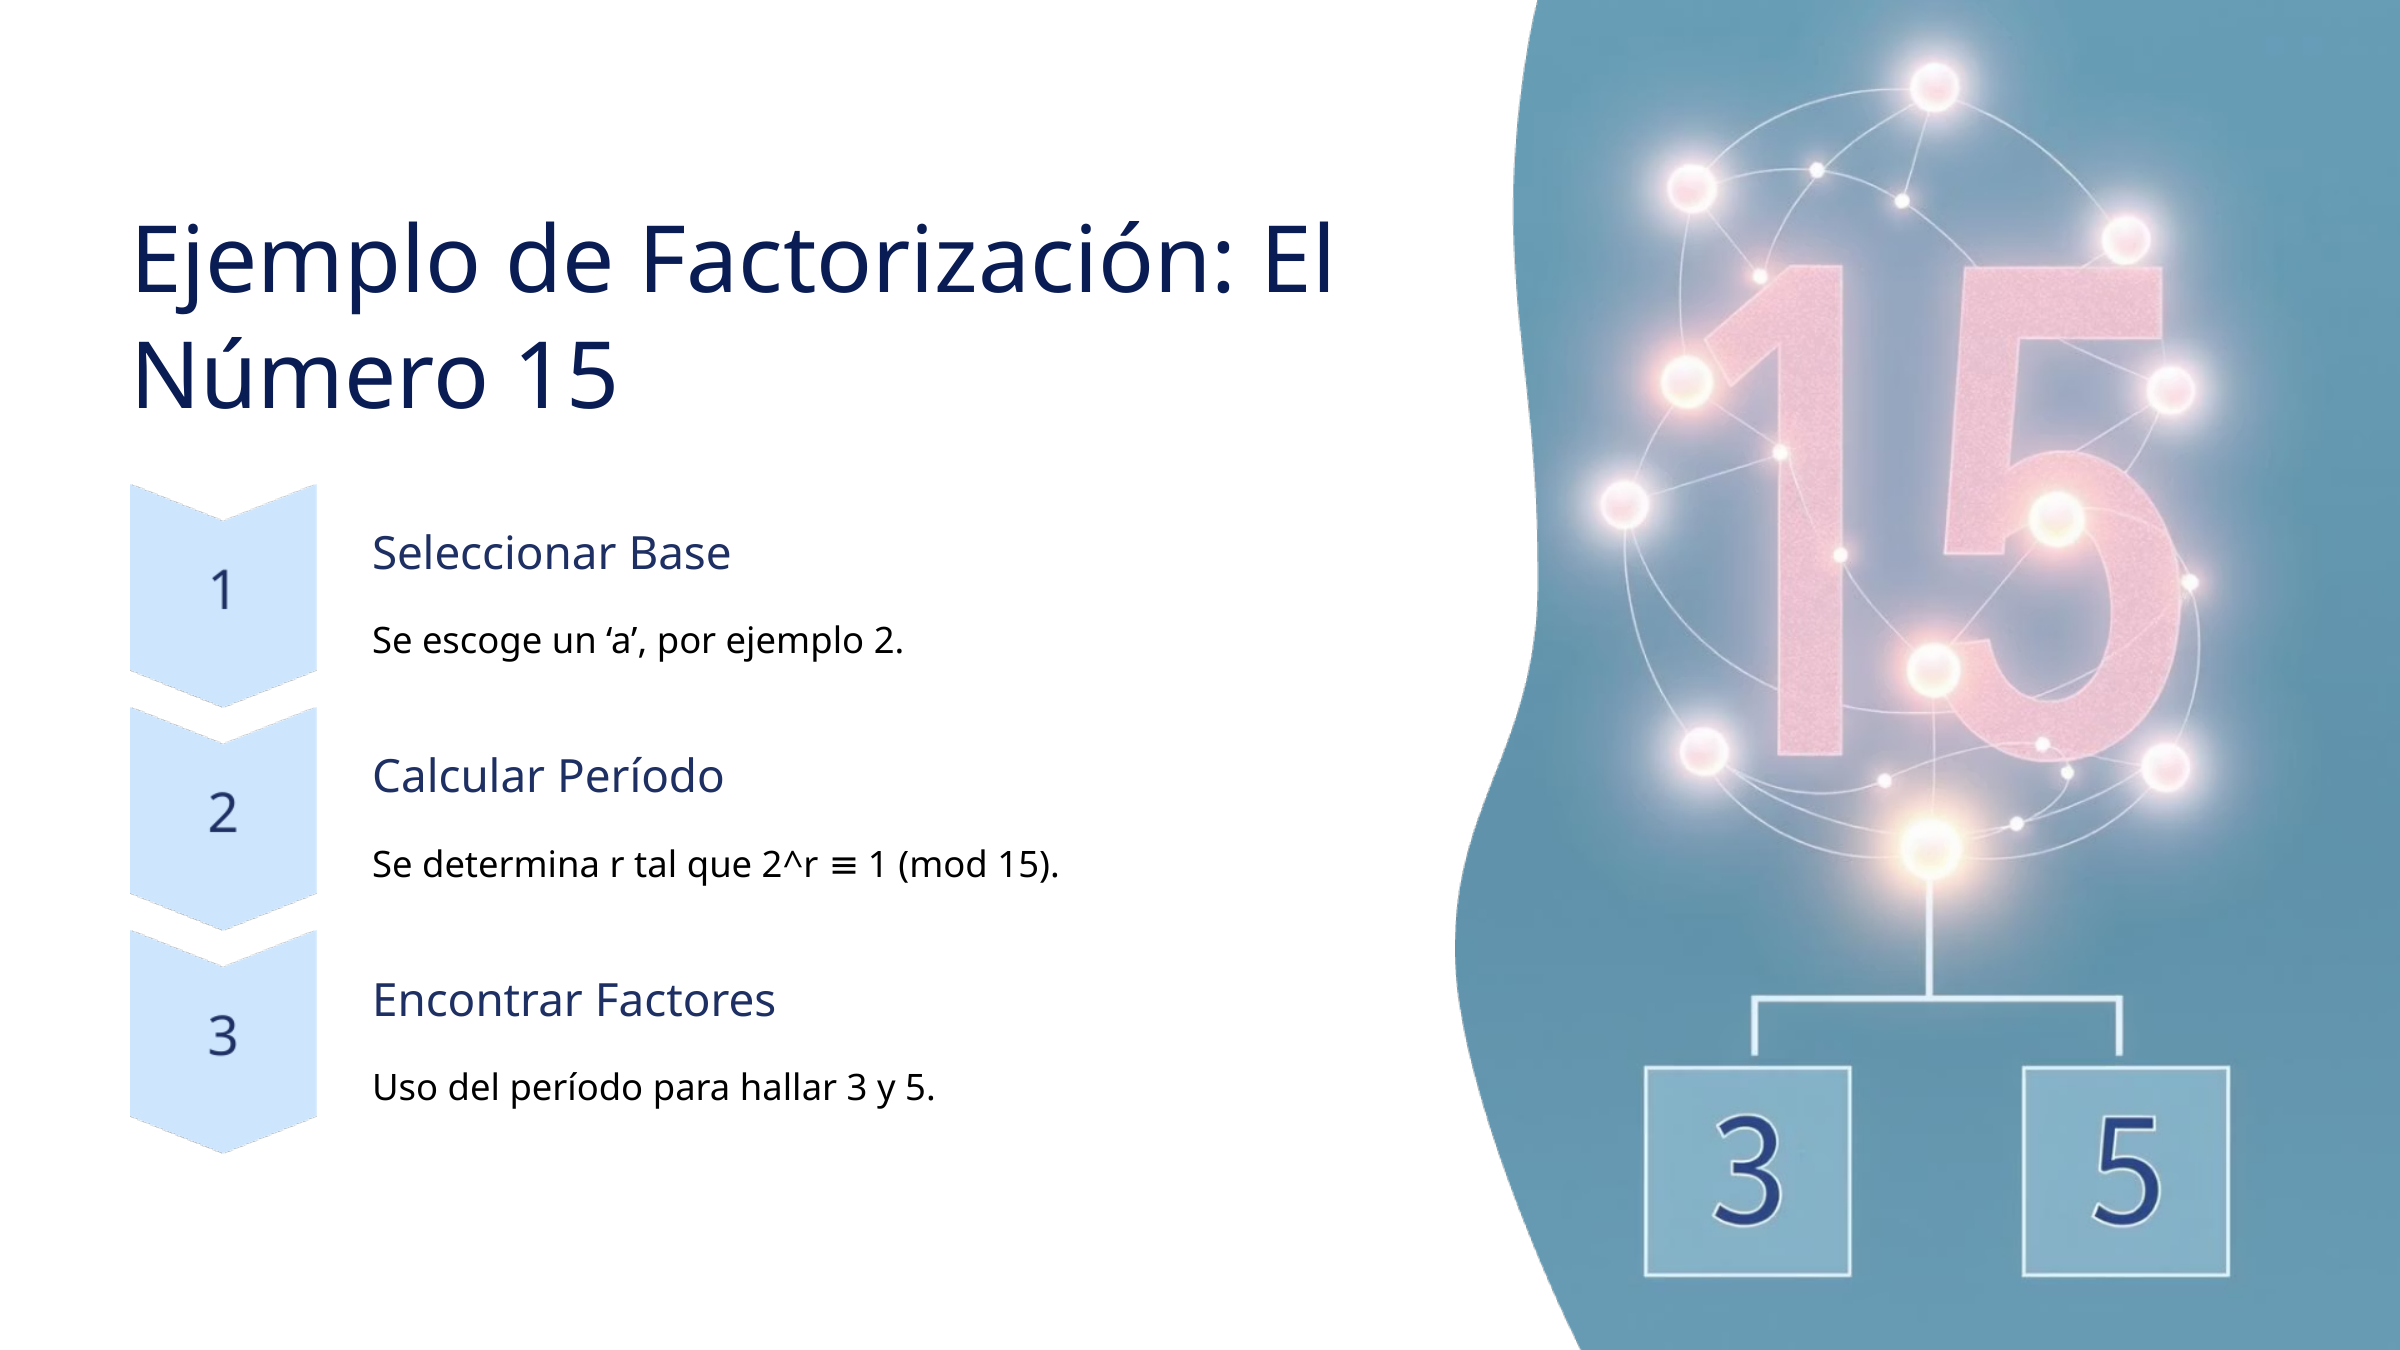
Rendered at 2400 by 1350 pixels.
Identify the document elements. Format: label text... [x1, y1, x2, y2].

text_box Seleccionar Base [371, 521, 838, 580]
text_box Calcular Período [371, 744, 838, 803]
text_box Ejemplo de Factorización: El Número 15 [130, 195, 1370, 429]
text_box Encontrar Factores [371, 967, 838, 1026]
picture [130, 484, 317, 1154]
picture [1454, 0, 2400, 1350]
text_box Uso del período para hallar 3 y 5. [372, 1048, 1370, 1108]
text_box Se determina r tal que 2^r ≡ 1 (mod 15). [372, 825, 1370, 885]
text_box Se escoge un ‘a’, por ejemplo 2. [372, 601, 1370, 662]
